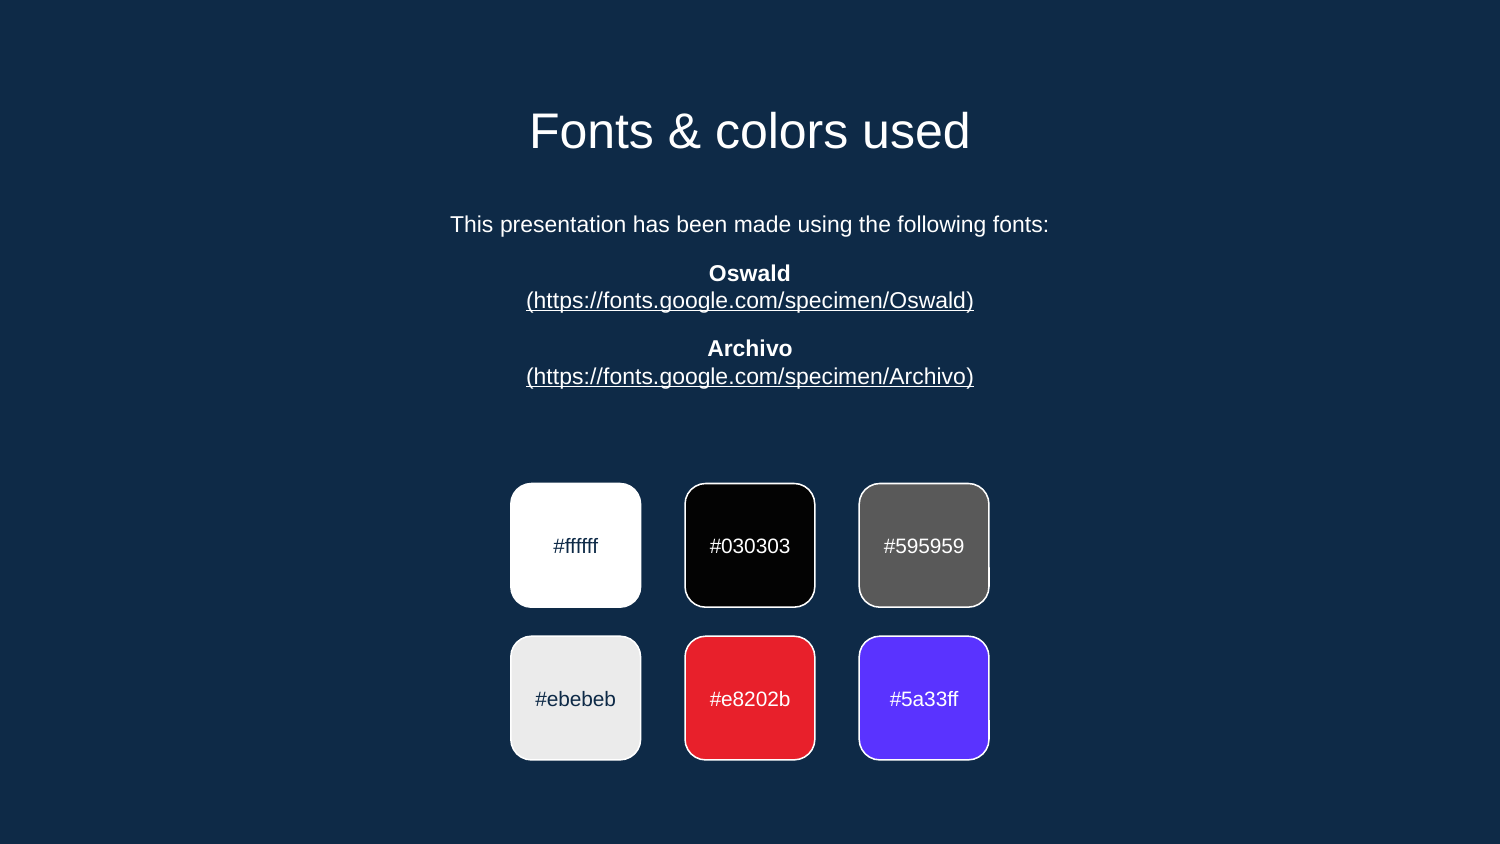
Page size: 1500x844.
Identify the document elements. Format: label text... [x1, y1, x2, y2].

text_box #5a33ff [859, 661, 989, 735]
text_box [859, 483, 989, 509]
text_box [510, 483, 641, 509]
title Fonts & colors used [118, 83, 1382, 163]
text_box [510, 582, 641, 608]
text_box [685, 735, 815, 760]
text_box [685, 636, 815, 661]
text_box [859, 582, 989, 608]
text_box [859, 735, 989, 760]
text_box #030303 [685, 509, 815, 582]
text_box [859, 636, 989, 661]
text_box This presentation has been made using the following fonts: Oswald (https://fonts.google.com/specimen/Oswald) Archivo (https://fonts.google.com/specimen/Archivo) [118, 194, 1382, 436]
text_box [510, 636, 641, 661]
text_box [685, 582, 815, 608]
text_box [685, 483, 815, 509]
text_box #595959 [859, 509, 989, 582]
text_box #ffffff [510, 509, 641, 582]
text_box #ebebeb [510, 661, 641, 735]
text_box #e8202b [685, 661, 815, 735]
text_box [510, 735, 641, 760]
